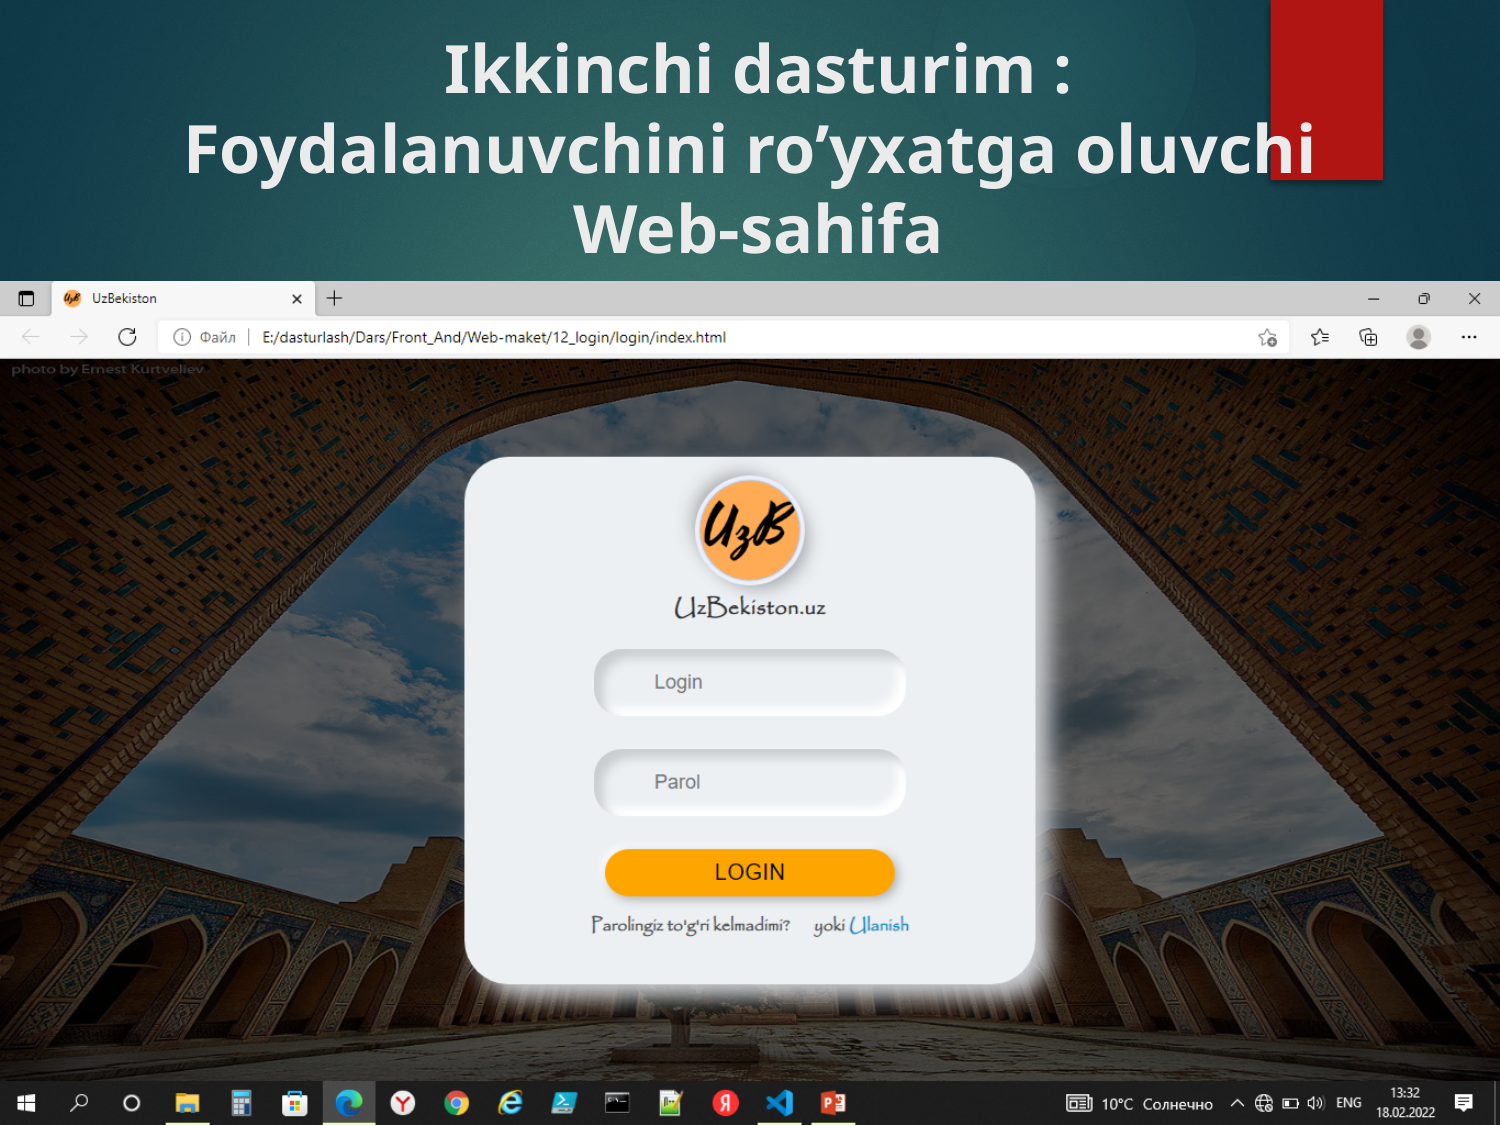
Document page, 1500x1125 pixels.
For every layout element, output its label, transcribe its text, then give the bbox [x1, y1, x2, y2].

picture [0, 281, 1500, 1125]
title Ikkinchi dasturim : Foydalanuvchini ro’yxatga oluvchi Web-sahifa [17, 19, 1500, 249]
